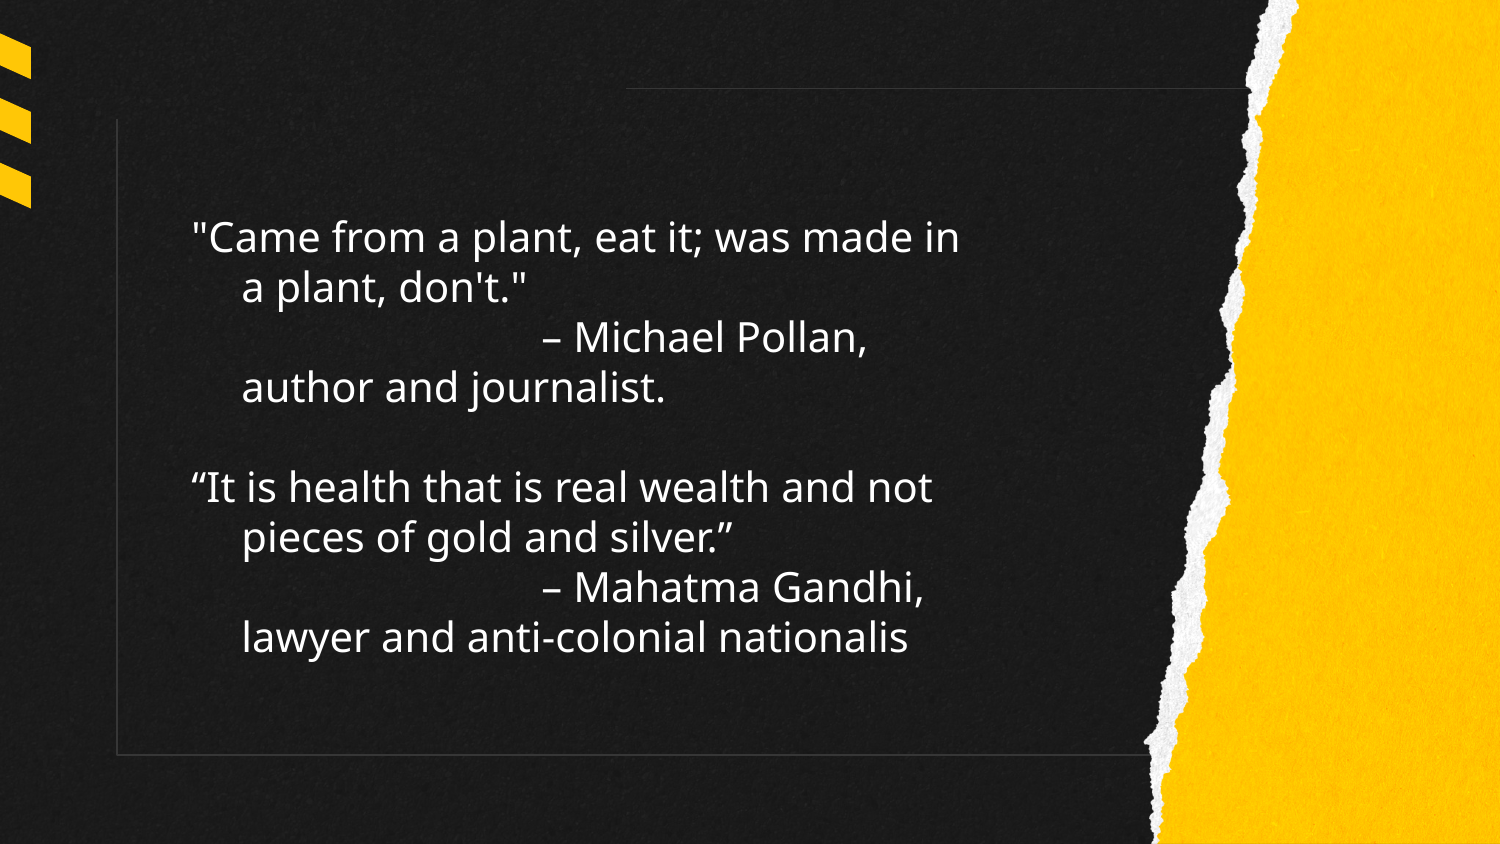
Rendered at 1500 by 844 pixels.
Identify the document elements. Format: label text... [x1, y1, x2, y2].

subtitle "Came from a plant, eat it; was made in a plant, don't." – Michael Pollan, author and journalist. “It is health that is real wealth and not pieces of gold and silver.” – Mahatma Gandhi, lawyer and anti-colonial nationalis [151, 293, 996, 727]
picture [1103, 0, 1500, 844]
